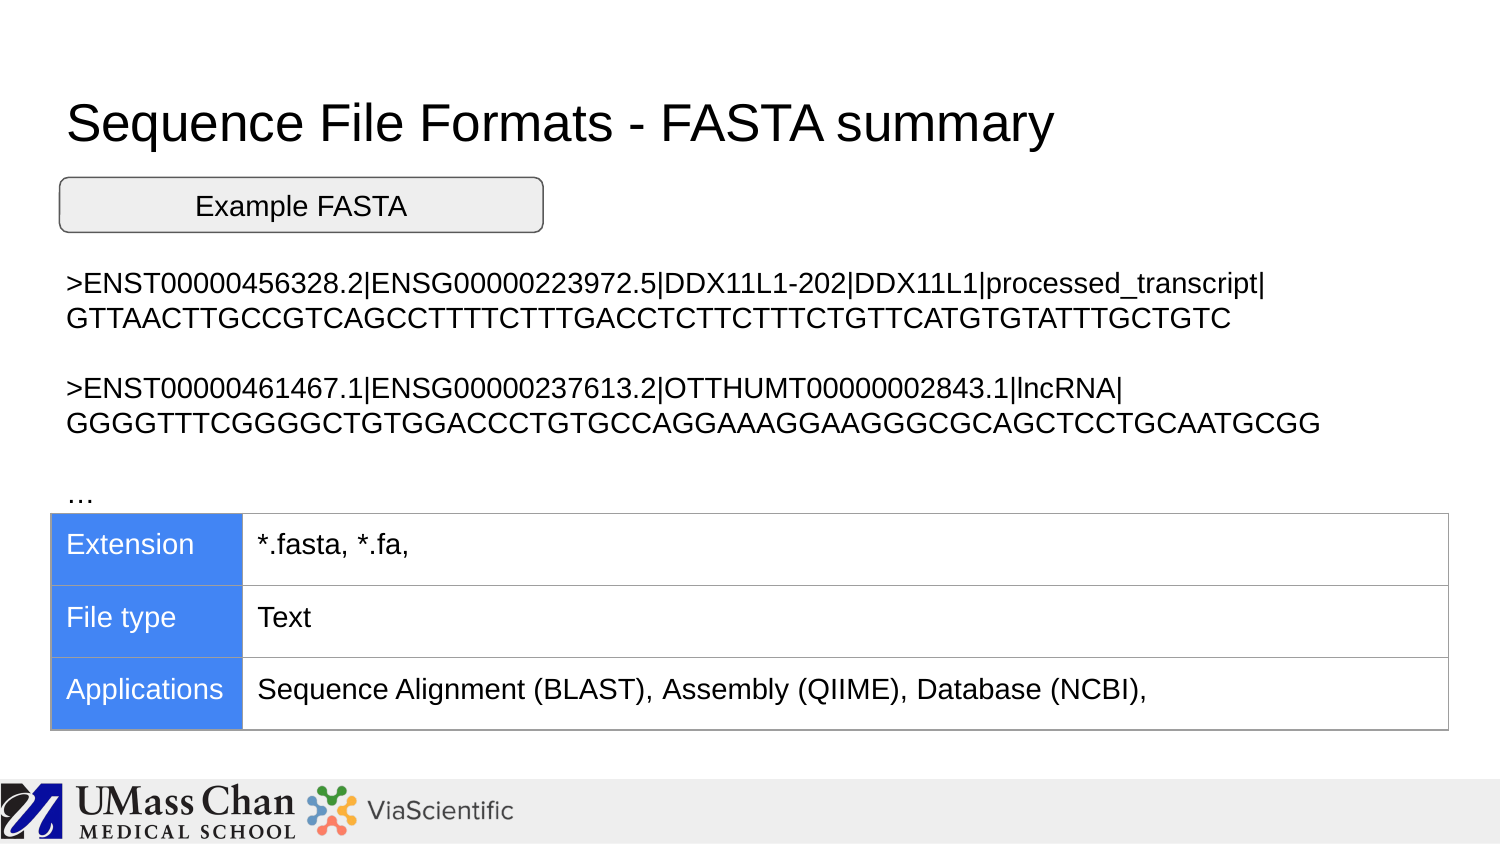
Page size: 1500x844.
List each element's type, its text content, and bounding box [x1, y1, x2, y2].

table_header *.fasta, *.fa, [243, 514, 1448, 585]
picture [306, 783, 515, 840]
text_box Example FASTA [59, 177, 544, 233]
title Sequence File Formats - FASTA summary [51, 72, 1449, 167]
table_cell Text [243, 586, 1448, 657]
table_cell Applications [52, 658, 242, 729]
table_cell Sequence Alignment (BLAST), Assembly (QIIME), Database (NCBI), [243, 658, 1448, 729]
text_box >ENST00000456328.2|ENSG00000223972.5|DDX11L1-202|DDX11L1|processed_transcript| GTTAACTTGCCGTCAGCCTTTTCTTTGACCTCTTCTTTCTGTTCATGTGTATTTGCTGTC >ENST00000461467.1|ENSG00000237613.2|OTTHUMT00000002843.1|lncRNA| GGGGTTTCGGGGCTGTGGACCCTGTGCCAGGAAAGGAAGGGCGCAGCTCCTGCAATGCGG … [51, 249, 1449, 513]
table_cell File type [52, 586, 242, 657]
picture [0, 783, 296, 839]
table_header Extension [52, 514, 242, 585]
